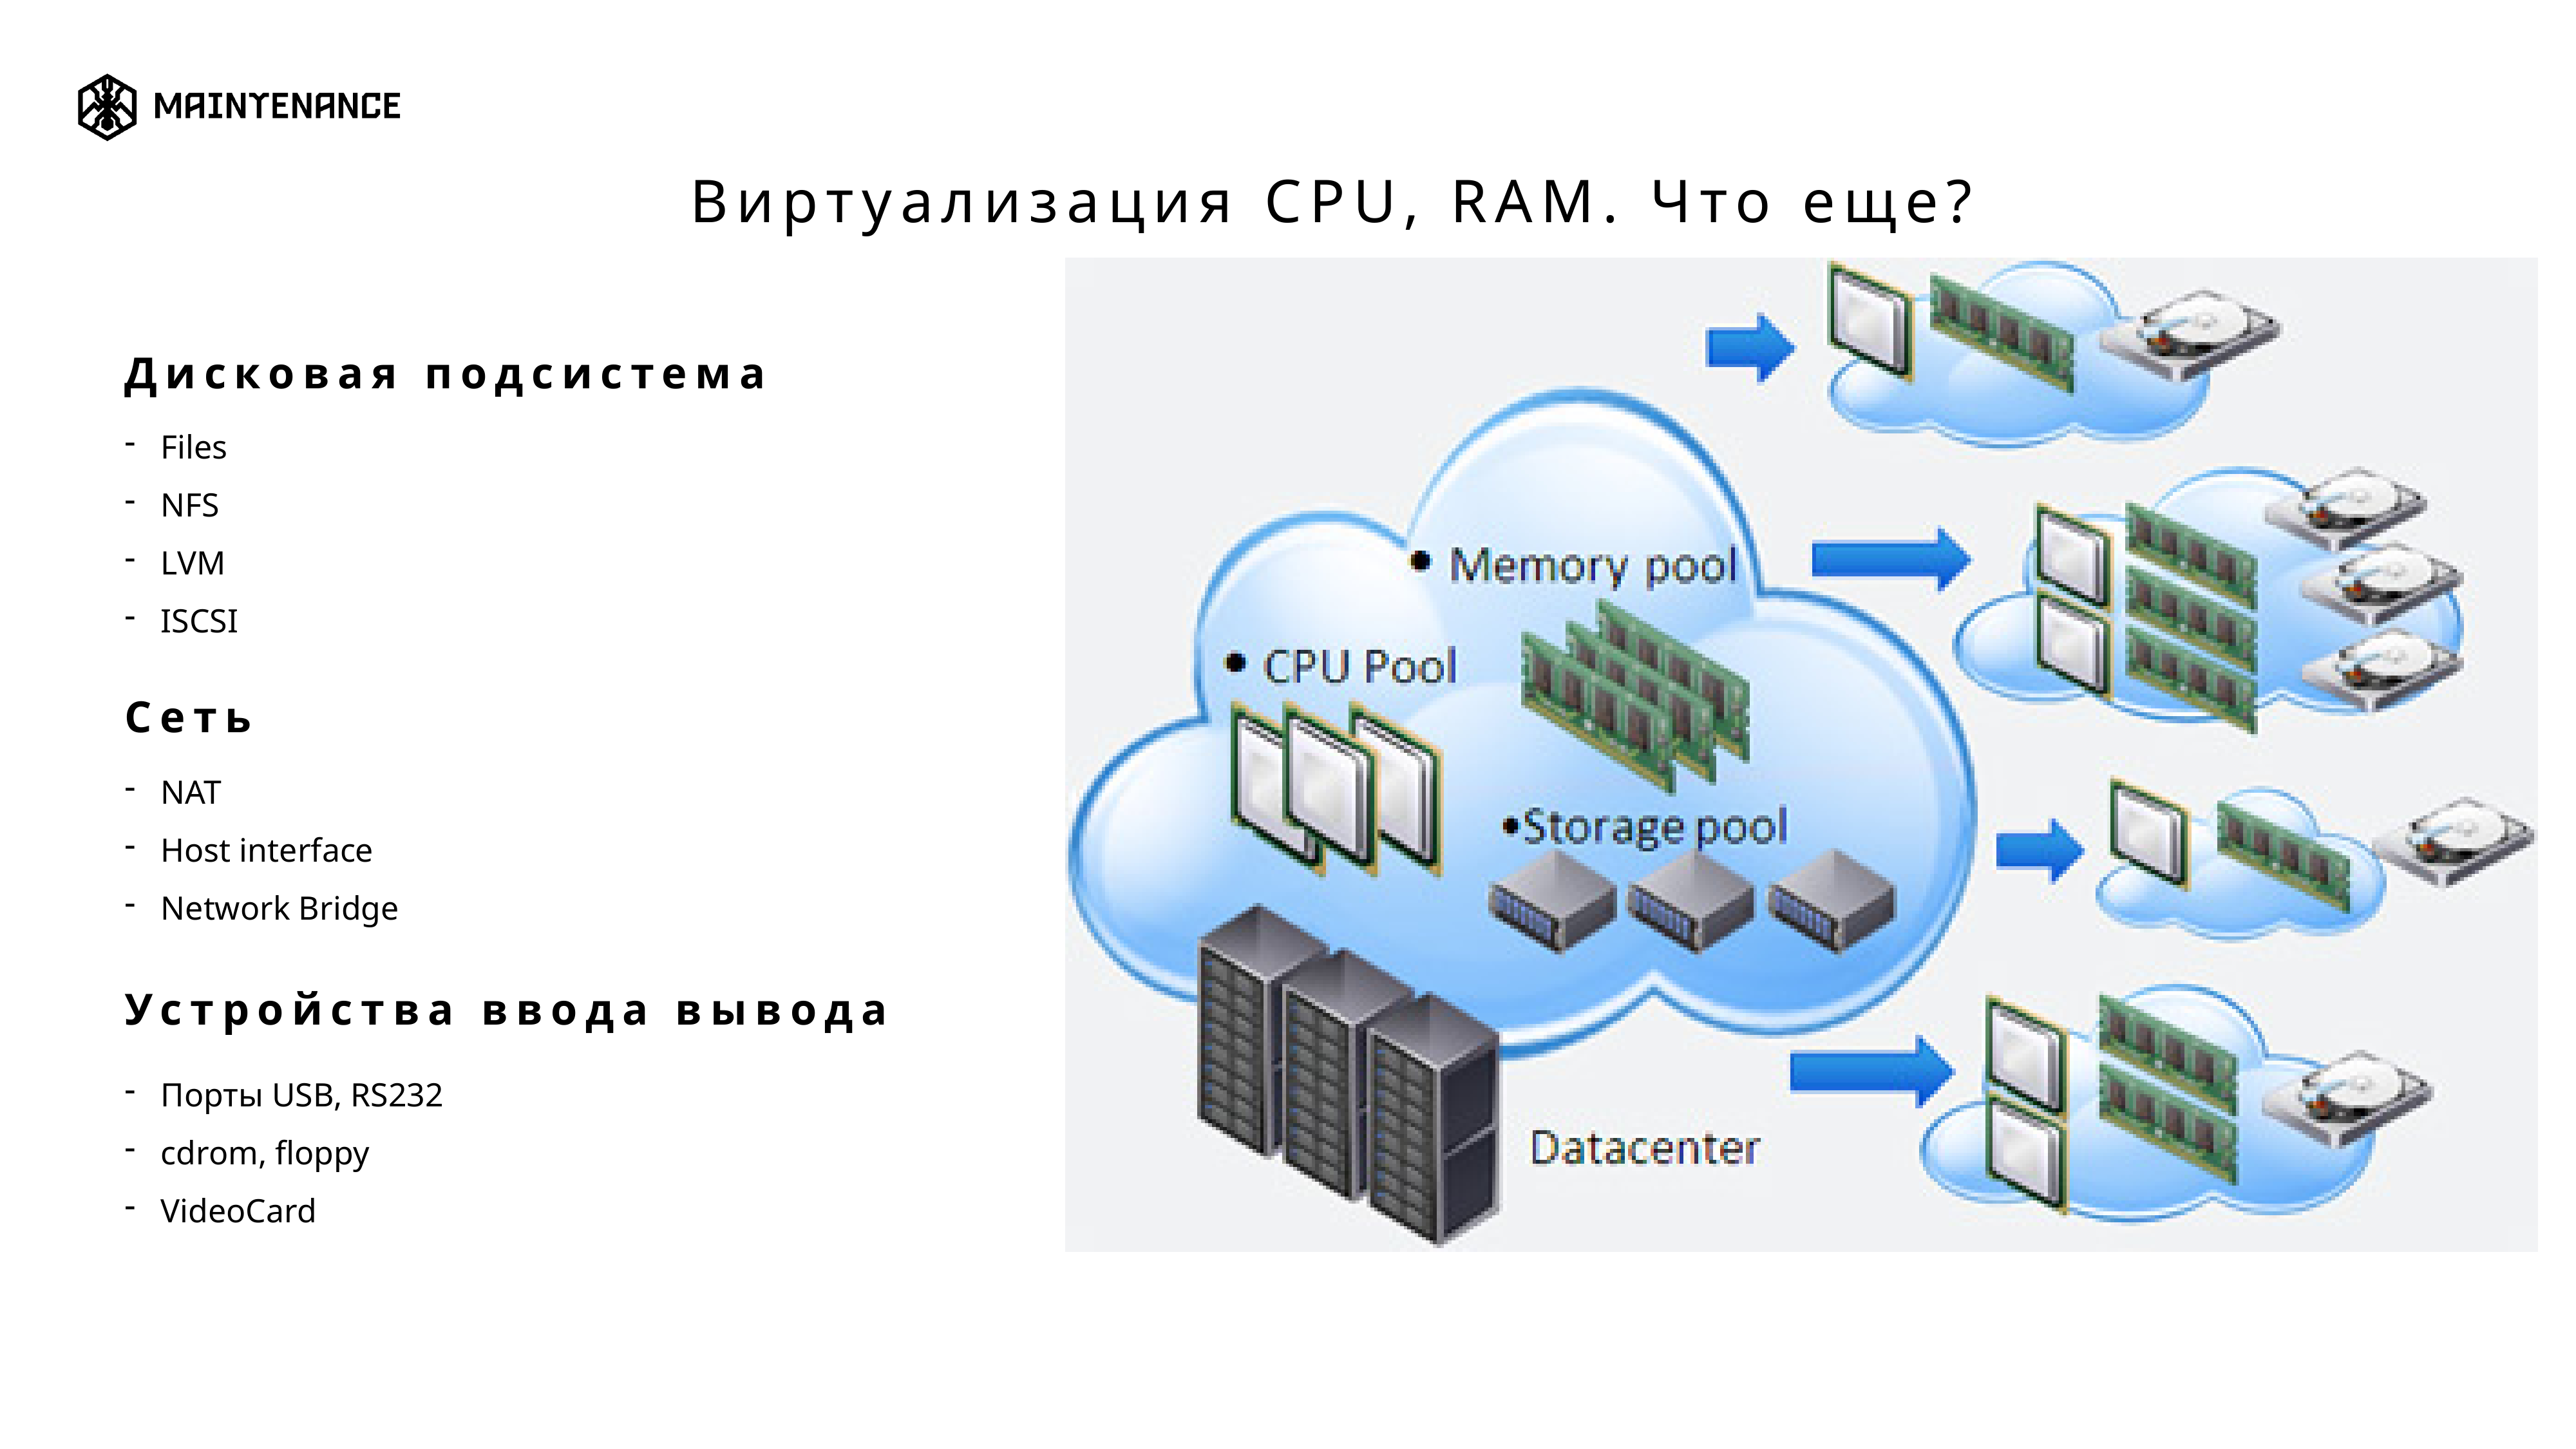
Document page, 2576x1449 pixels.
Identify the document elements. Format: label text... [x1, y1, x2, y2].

text_box Сеть [124, 690, 1065, 742]
text_box Устройства ввода вывода [124, 981, 1065, 1034]
text_box NAT Host interface Network Bridge [124, 752, 1065, 927]
text_box Порты USB, RS232 cdrom, floppy VideoCard [124, 1055, 1065, 1229]
picture [1065, 236, 2538, 1252]
list Files NFS LVM ISCSI [124, 407, 1065, 638]
picture [53, 48, 425, 166]
list Виртуализация CPU, RAM. Что еще? [124, 164, 2538, 236]
list Дисковая подсистема [124, 345, 1065, 398]
